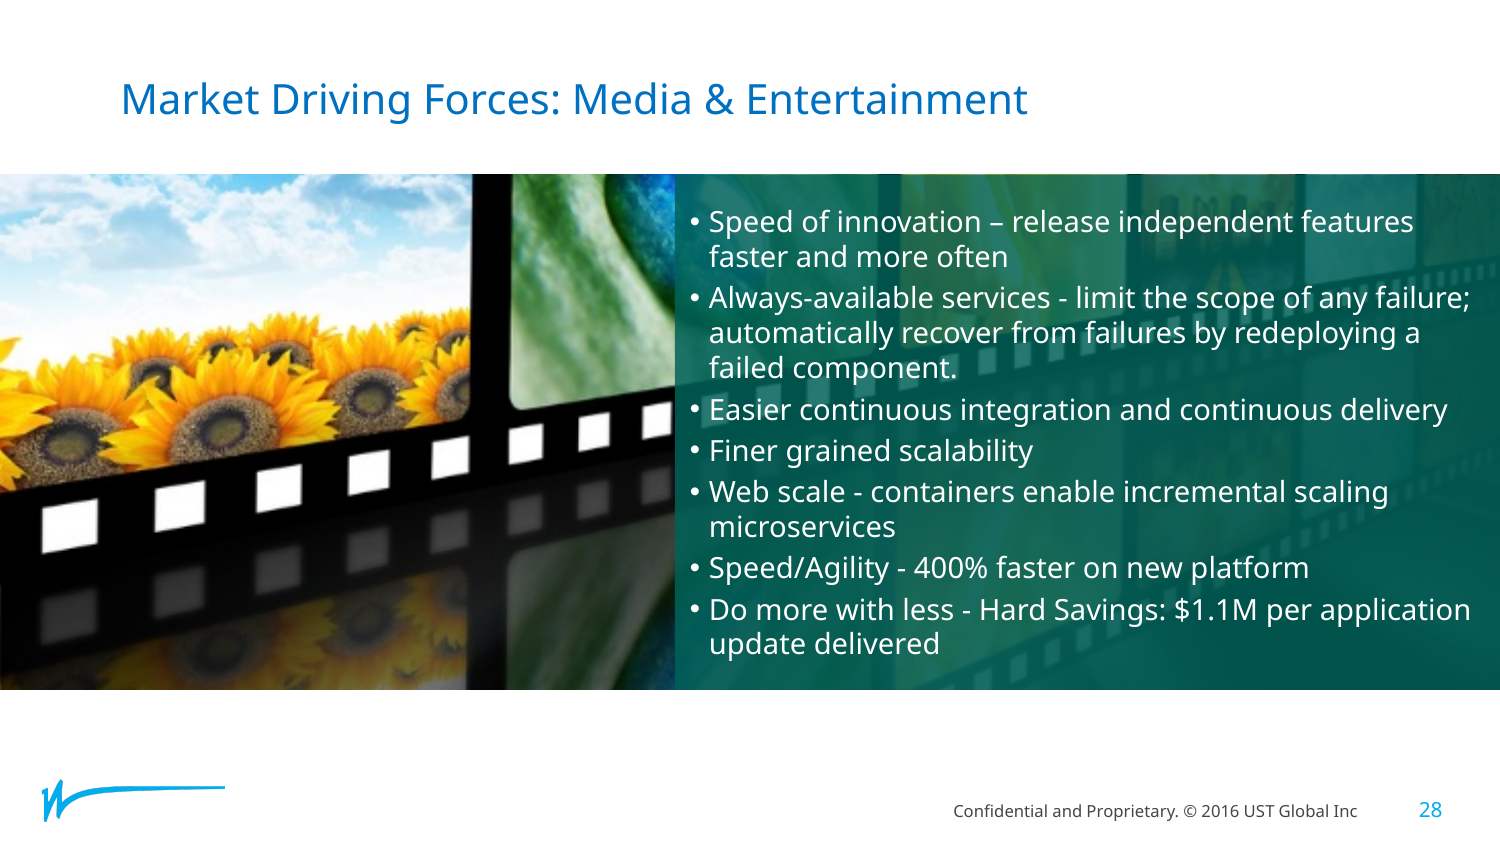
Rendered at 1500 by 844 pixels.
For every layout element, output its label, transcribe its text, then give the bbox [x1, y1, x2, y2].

title Market Driving Forces: Media & Entertainment [105, 44, 1395, 145]
picture [0, 174, 1500, 691]
